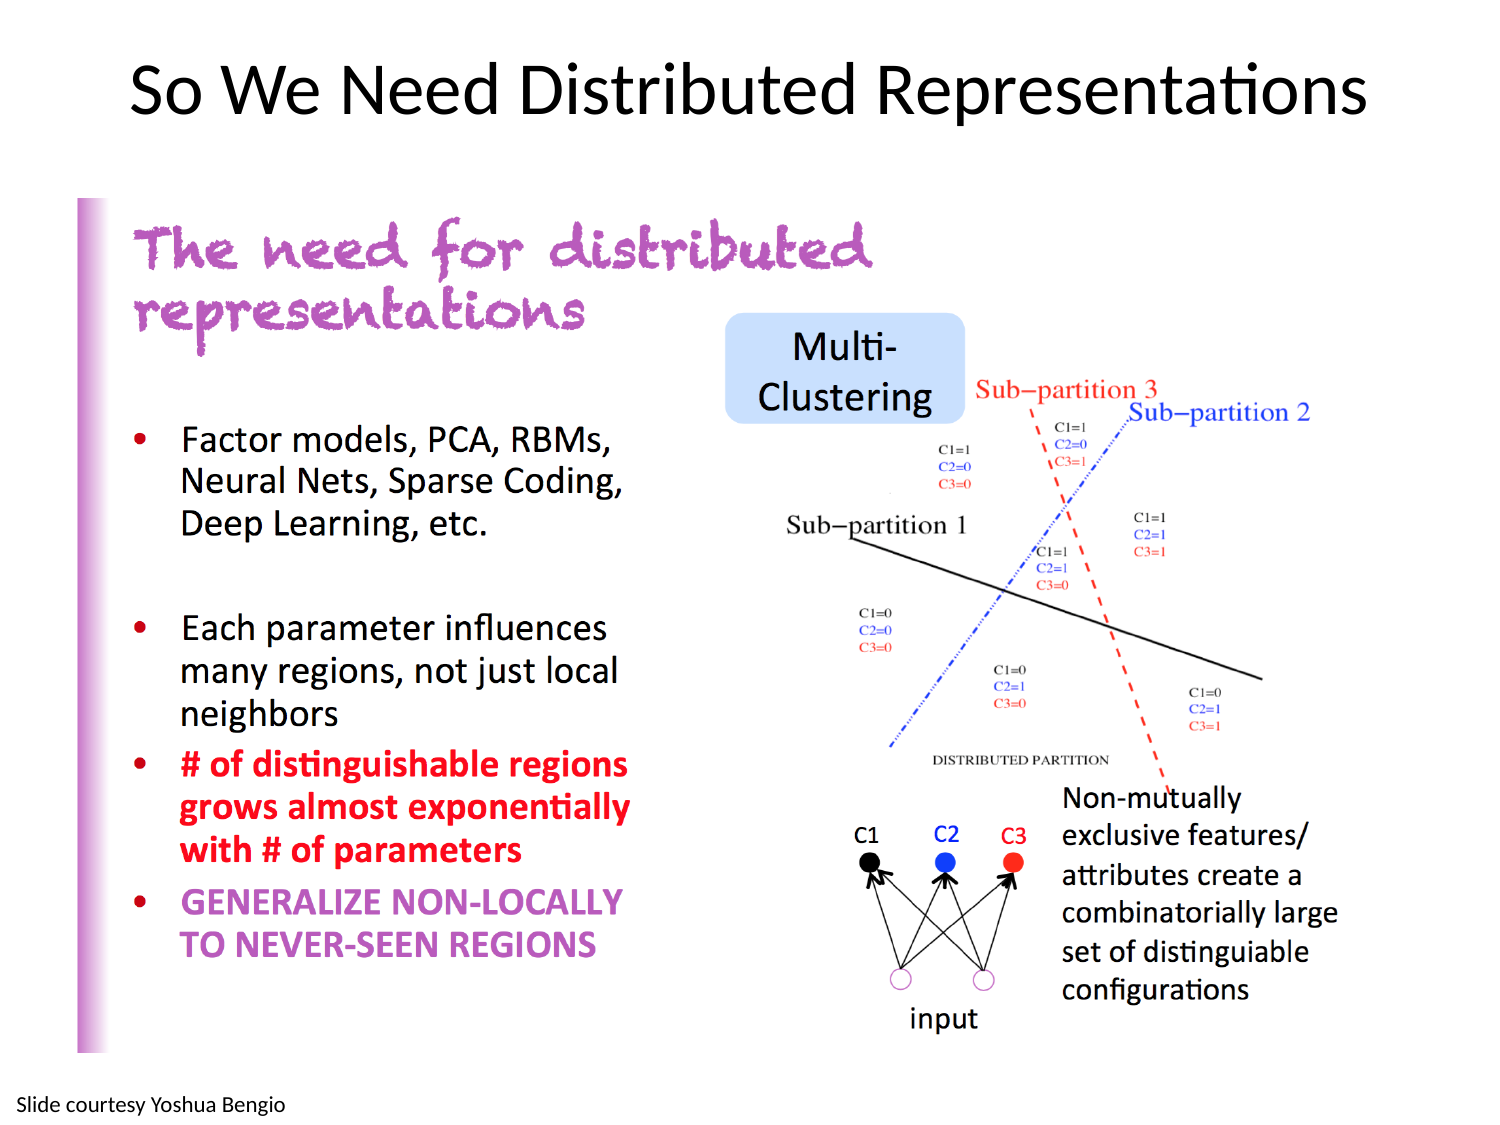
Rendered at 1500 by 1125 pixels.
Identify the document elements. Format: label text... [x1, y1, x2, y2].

text_box So We Need Distributed Representations [115, 32, 1385, 138]
picture [67, 198, 1411, 1053]
text_box Slide courtesy Yoshua Bengio [1, 1082, 302, 1125]
